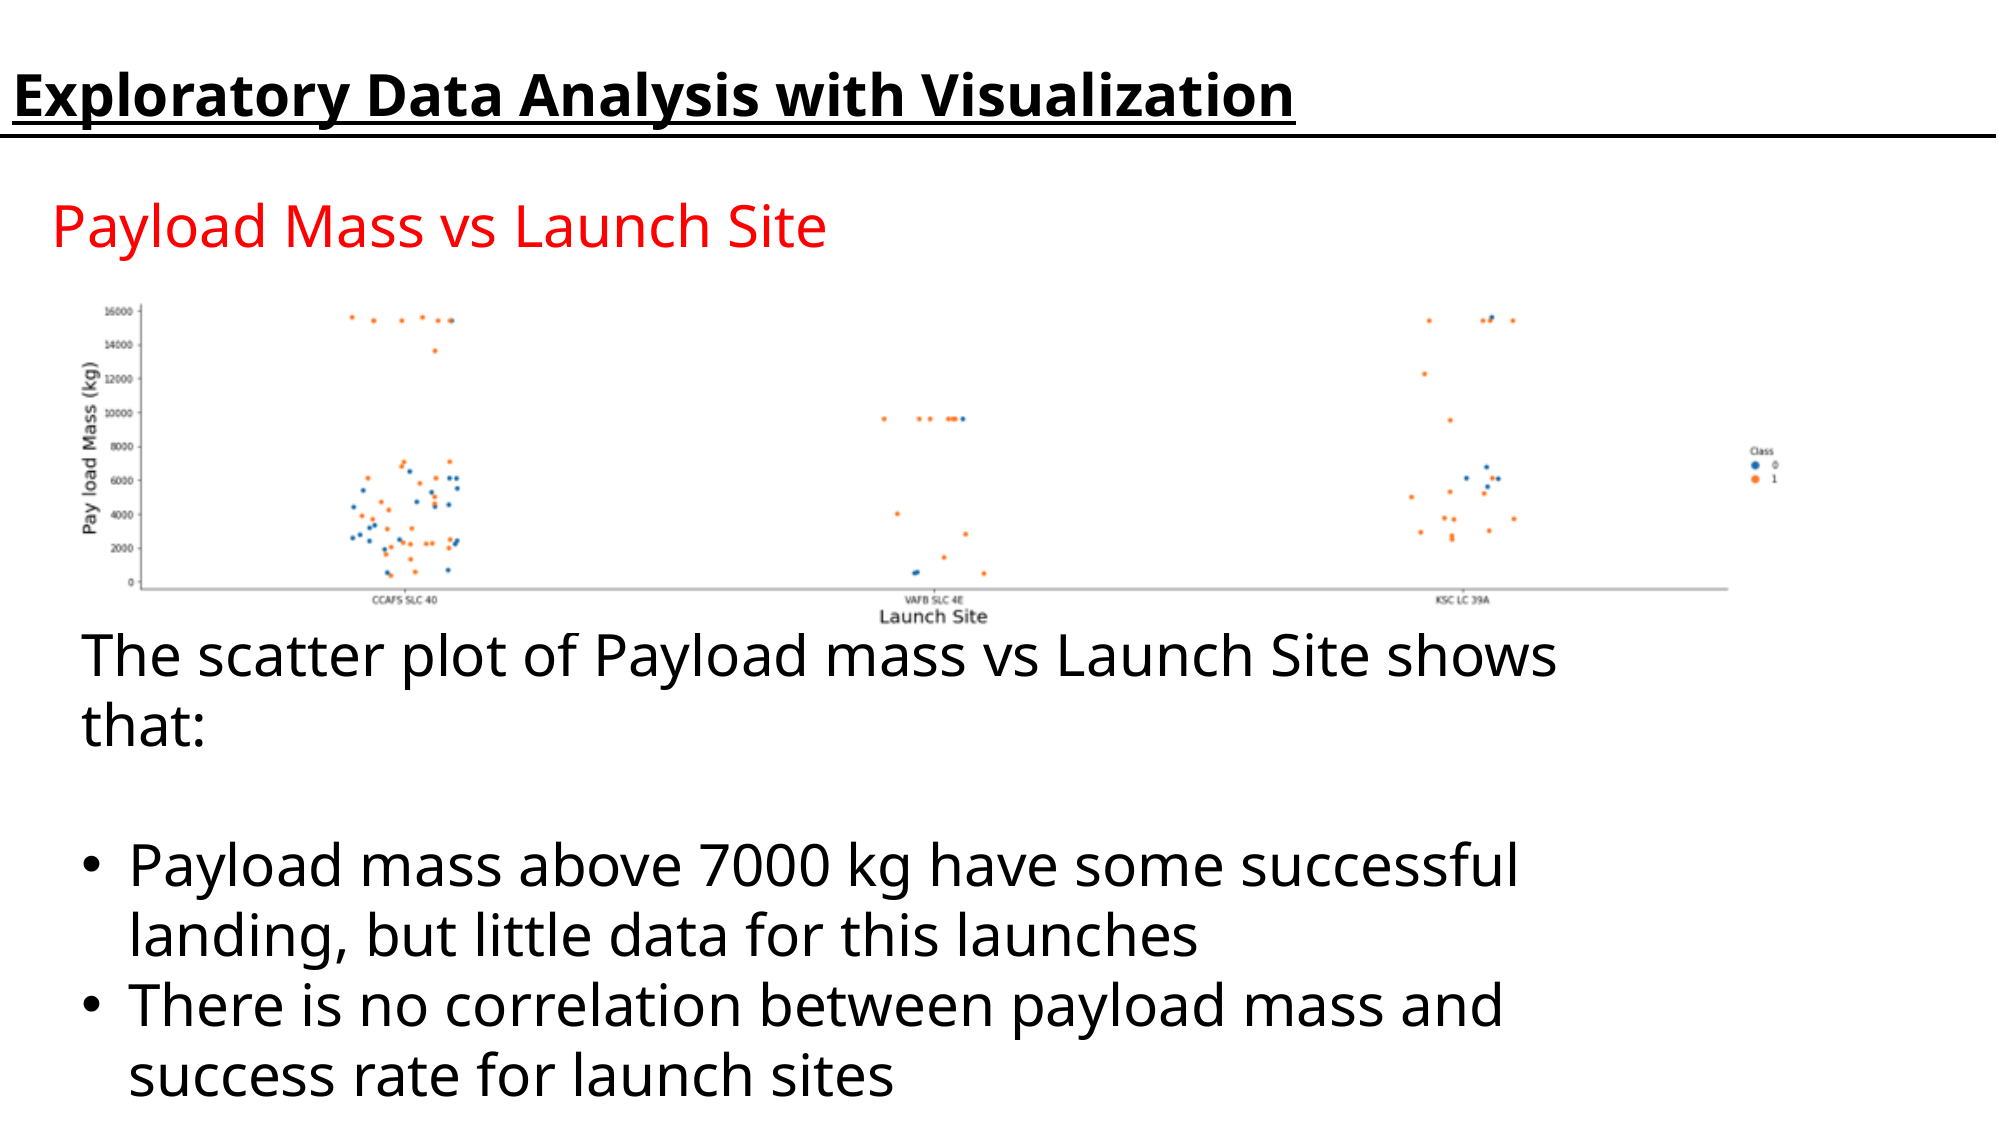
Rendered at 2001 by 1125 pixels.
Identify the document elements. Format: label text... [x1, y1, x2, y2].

text_box The scatter plot of Payload mass vs Launch Site shows that: Payload mass above 7000 kg have some successful landing, but little data for this launches There is no correlation between payload mass and success rate for launch sites [66, 729, 1697, 1125]
picture [66, 295, 1807, 633]
title Payload Mass vs Launch Site [36, 191, 1383, 265]
text_box Exploratory Data Analysis with Visualization [0, 58, 1525, 112]
